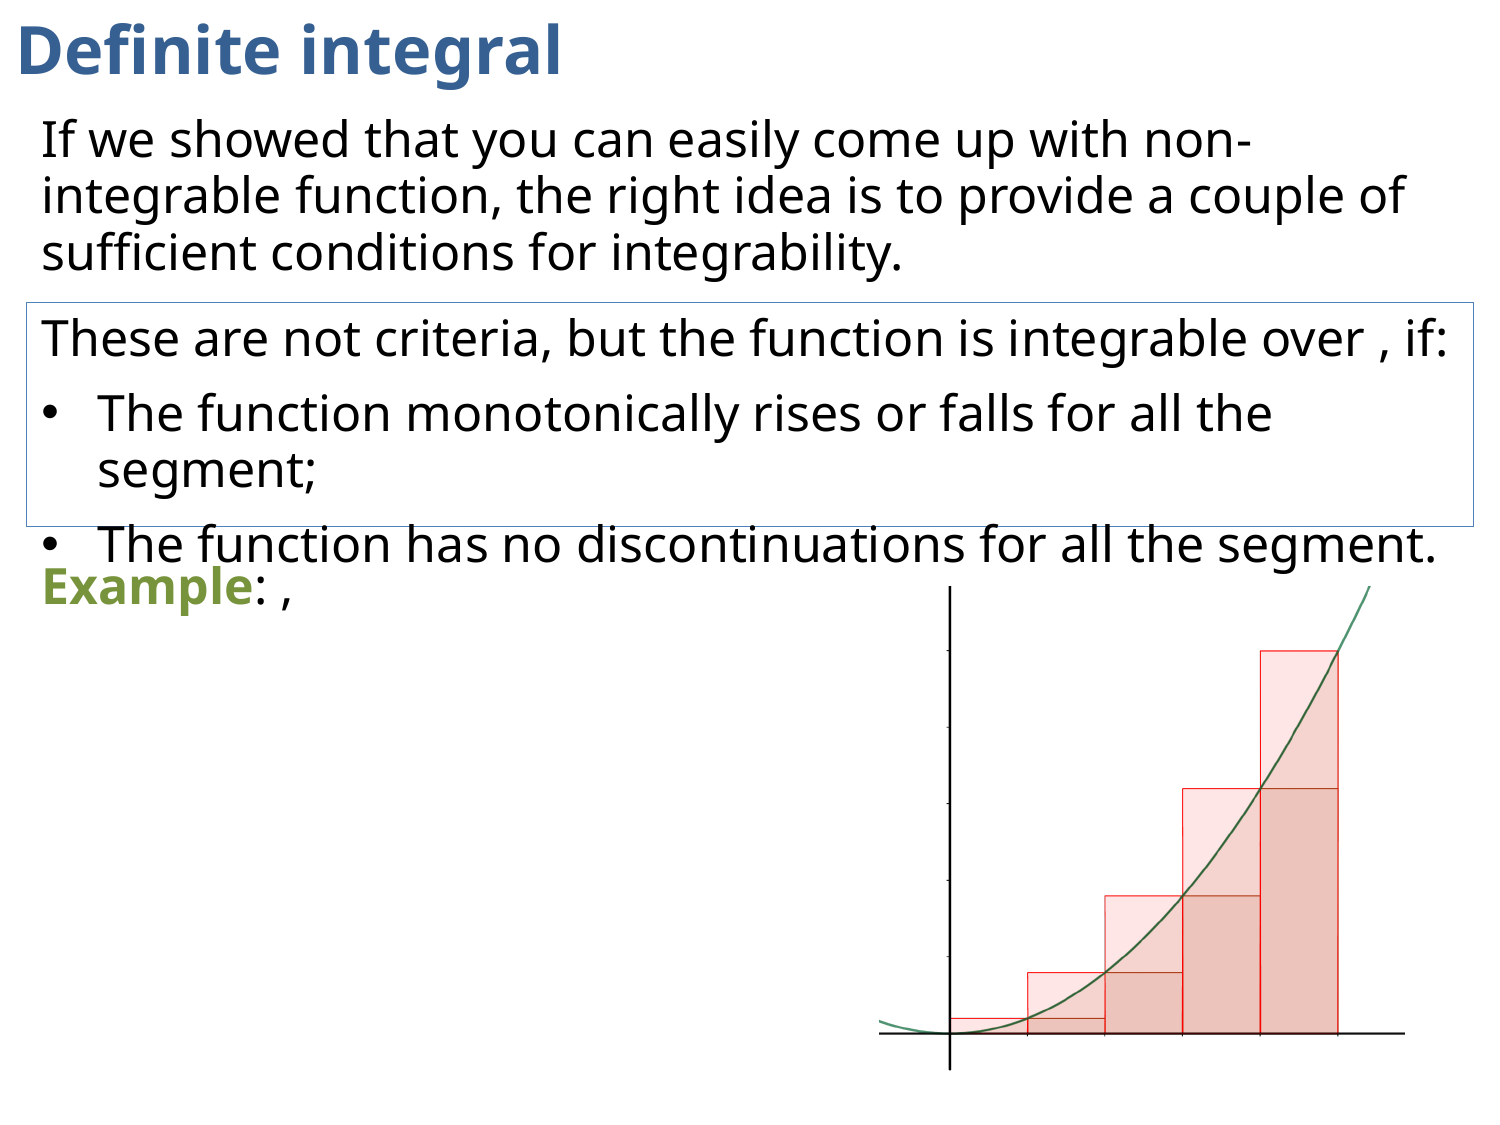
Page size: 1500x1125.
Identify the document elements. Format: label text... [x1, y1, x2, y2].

picture [879, 585, 1405, 1098]
text_box If we showed that you can easily come up with non-integrable function, the right idea is to provide a couple of sufficient conditions for integrability. [26, 103, 1474, 302]
title Definite integral [0, 0, 1500, 102]
